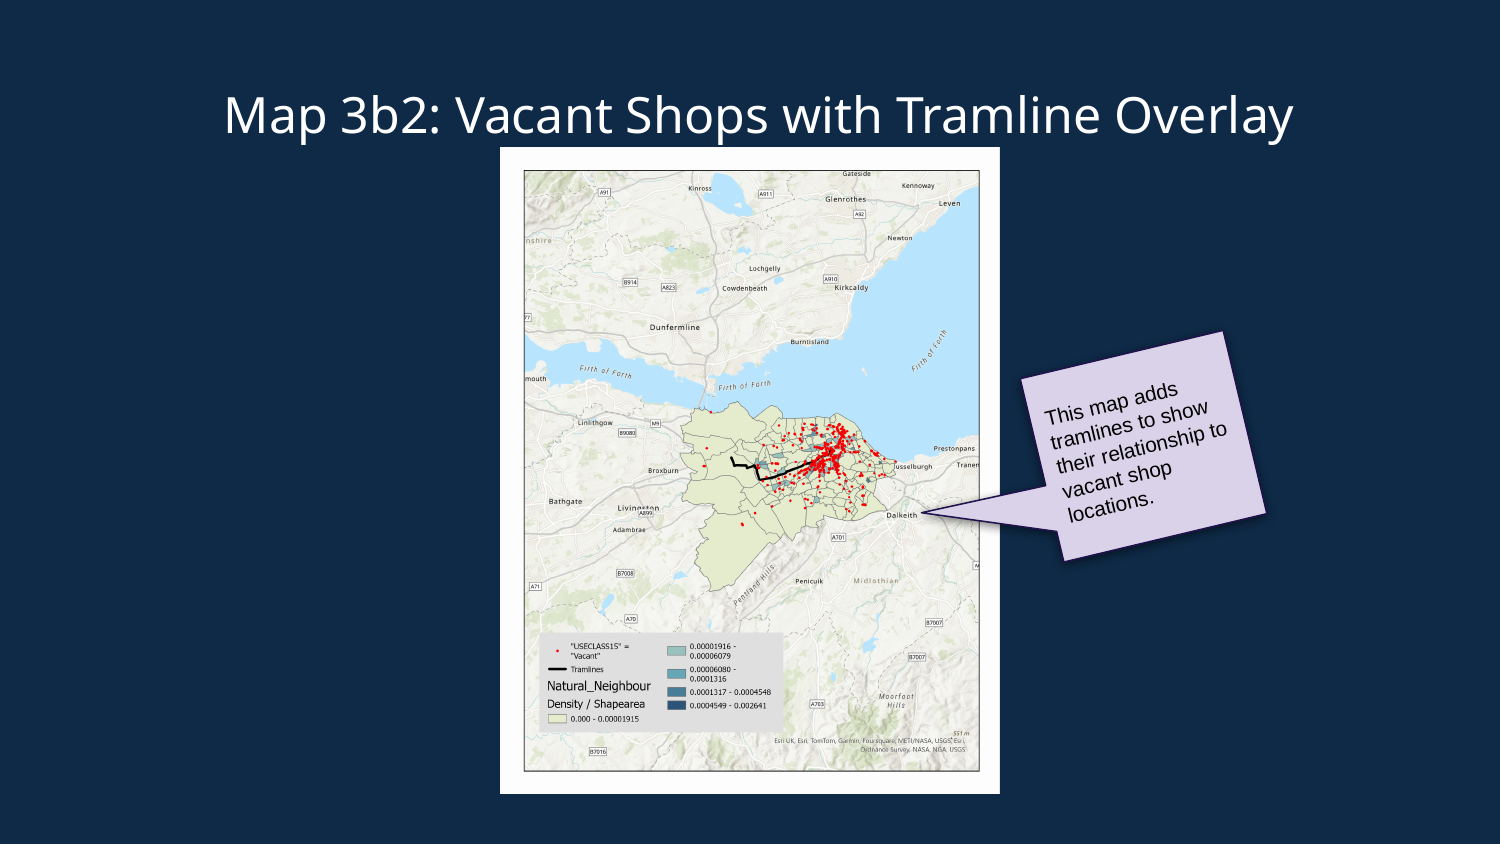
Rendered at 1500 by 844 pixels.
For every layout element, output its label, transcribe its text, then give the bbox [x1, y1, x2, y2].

picture [499, 147, 1000, 794]
title Map 3b2: Vacant Shops with Tramline Overlay [84, 68, 1435, 148]
text_box This map adds tramlines to show their relationship to vacant shop locations. [1004, 330, 1267, 563]
